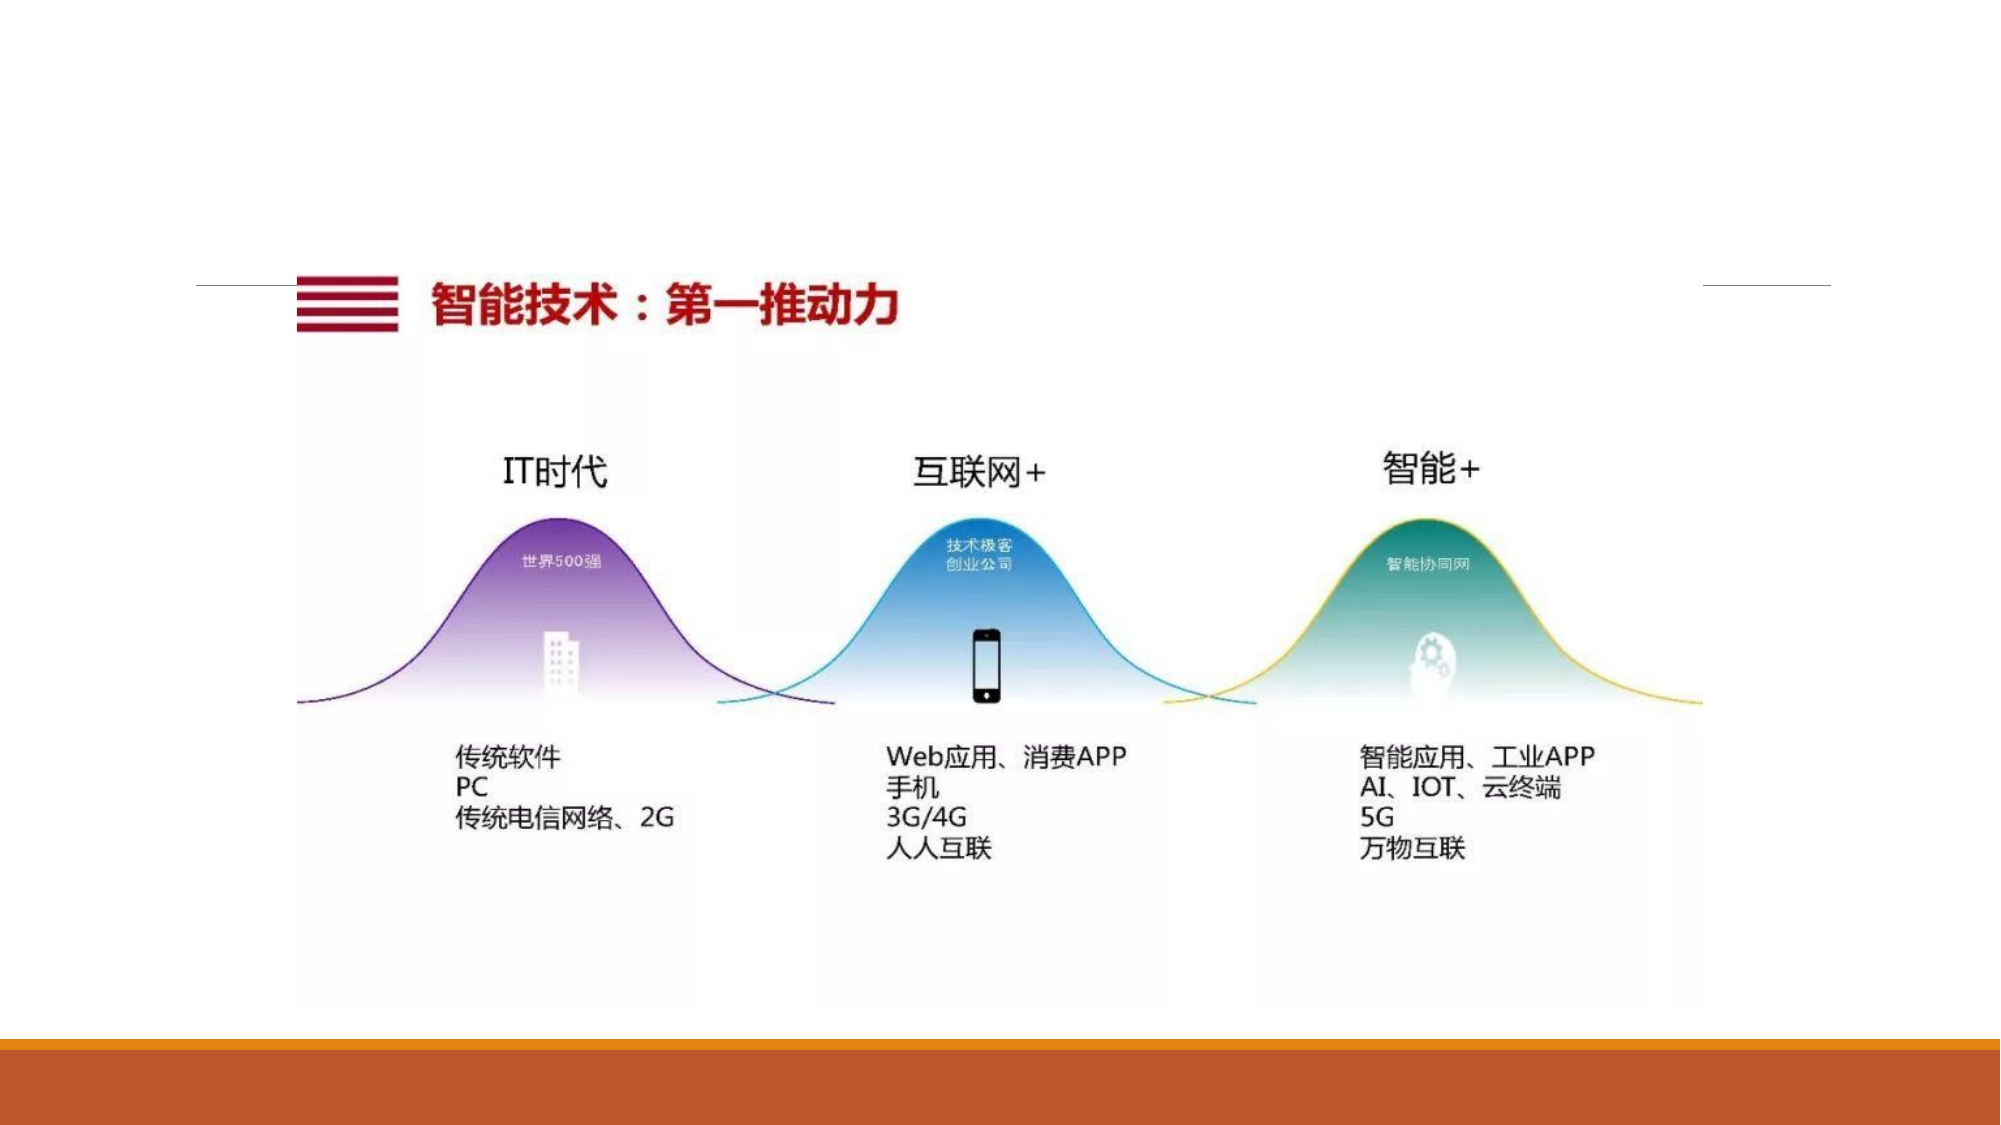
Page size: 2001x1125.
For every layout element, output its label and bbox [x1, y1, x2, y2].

text_box [296, 254, 1703, 1011]
